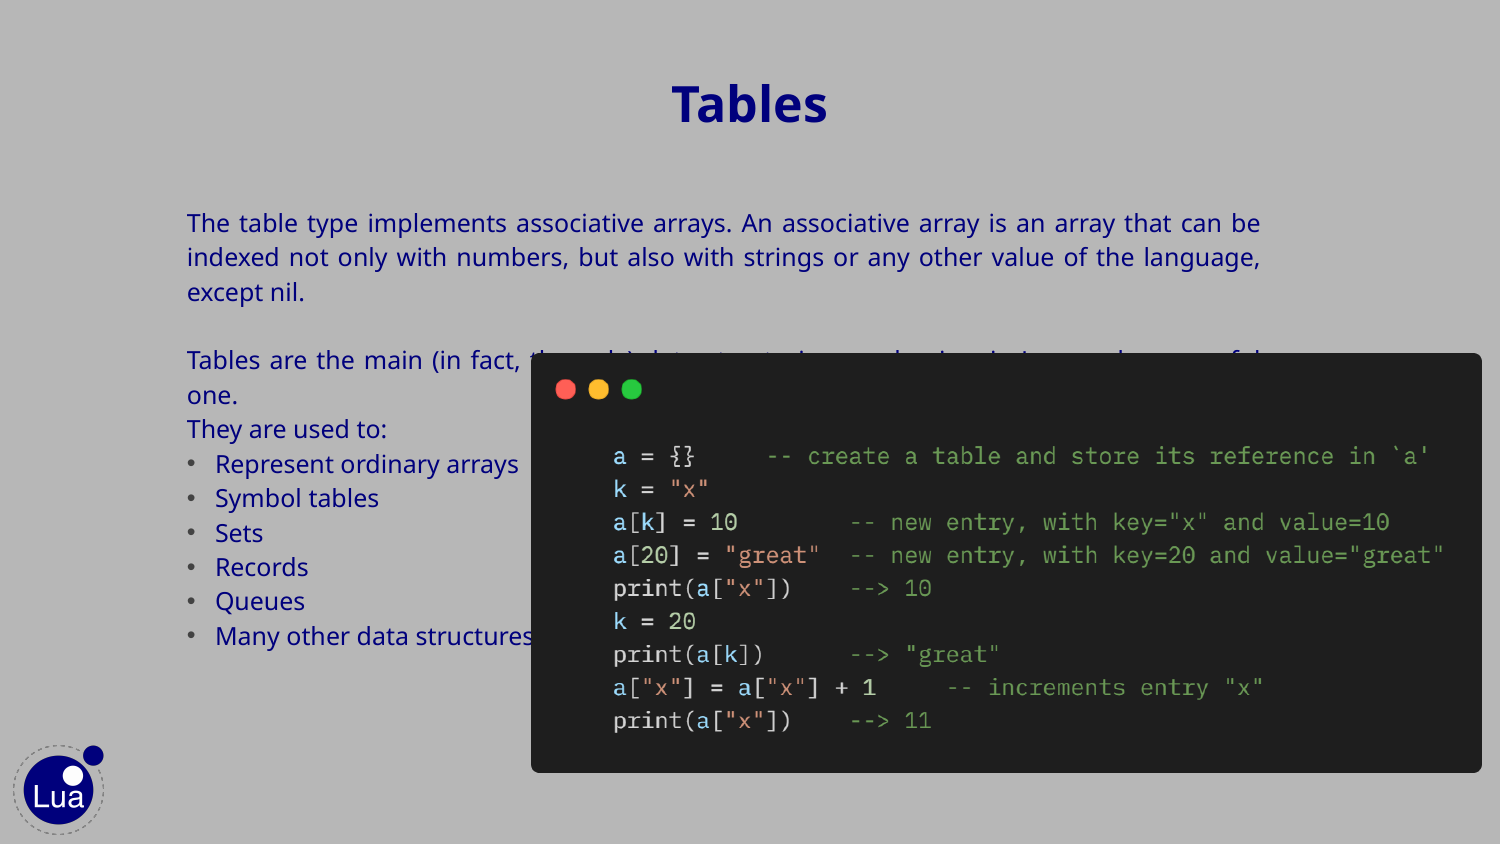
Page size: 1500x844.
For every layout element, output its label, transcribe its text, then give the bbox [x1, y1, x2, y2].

title Tables [322, 57, 1178, 214]
list The table type implements associative arrays. An associative array is an array that can be indexed not only with numbers, but also with strings or any other value of the language, except nil. Tables are the main (in fact, the only) data structuring mechanism in Lua, and a powerful one. They are used to: Represent ordinary arrays Symbol tables Sets Records Queues Many other data structures. Tables in Lua are neither values nor variables; they are objects. Same concept of Java [142, 187, 1278, 764]
picture [13, 745, 104, 835]
picture [438, 260, 1500, 844]
